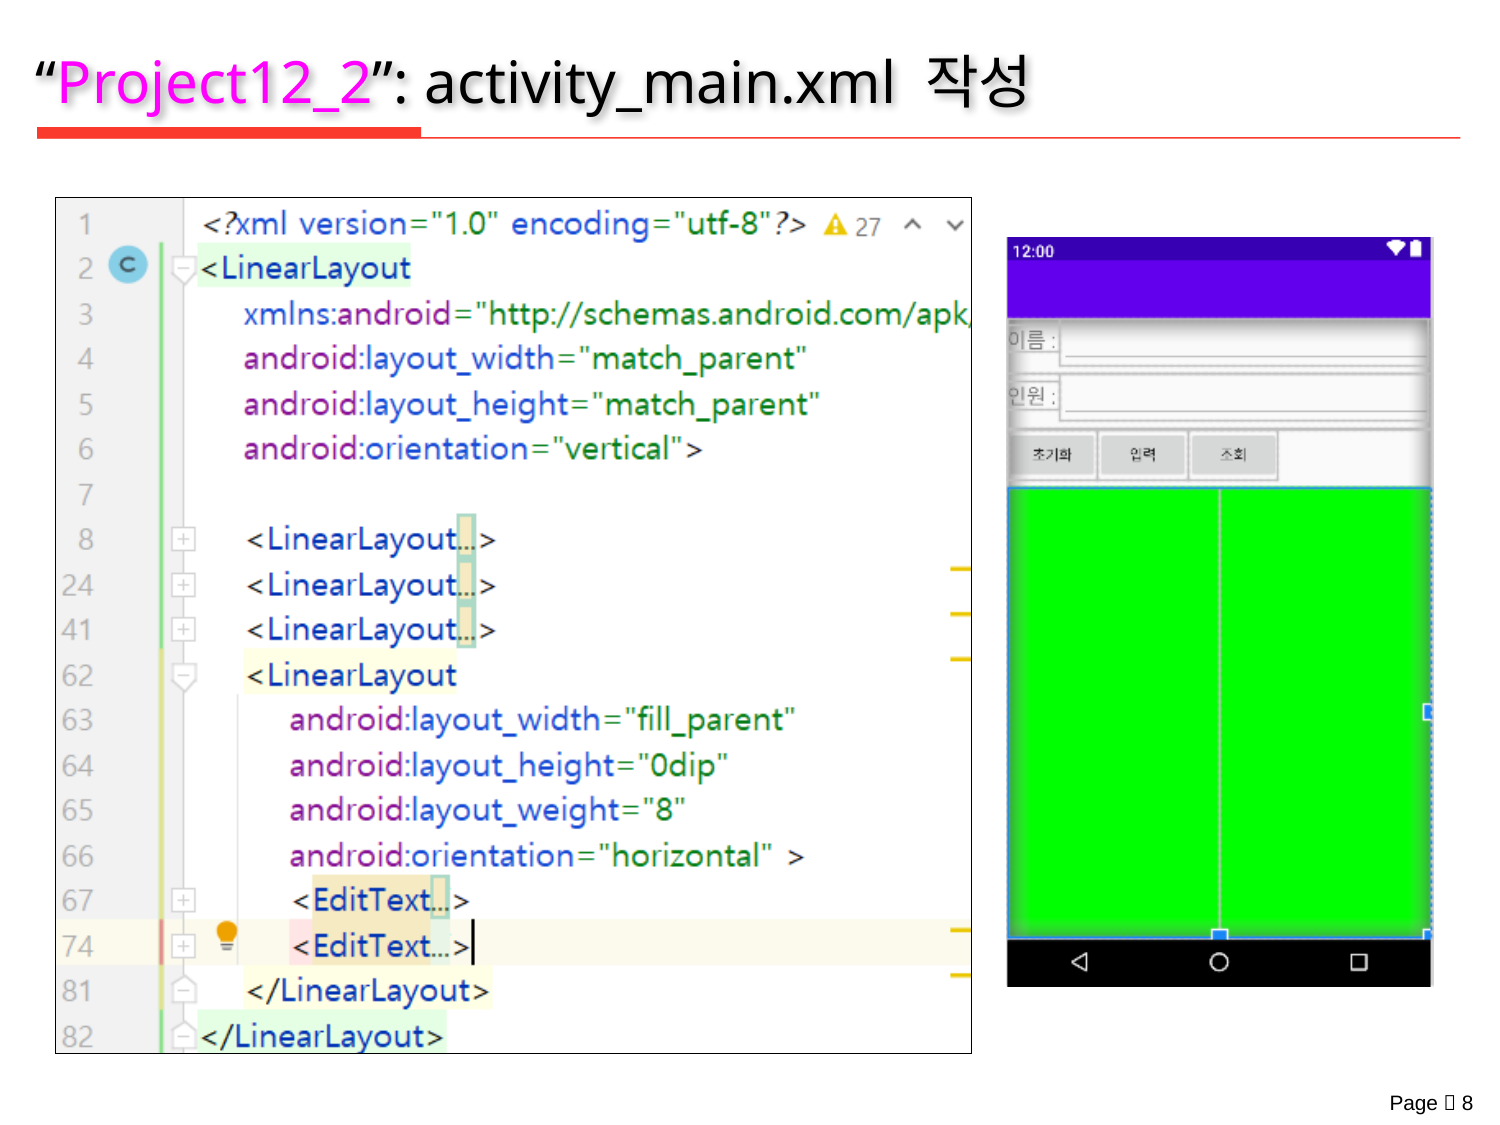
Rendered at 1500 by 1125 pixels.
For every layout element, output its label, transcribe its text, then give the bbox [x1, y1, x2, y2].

picture [1006, 237, 1434, 987]
title “Project12_2”: activity_main.xml 작성 [35, 45, 1434, 141]
picture [55, 197, 973, 1054]
